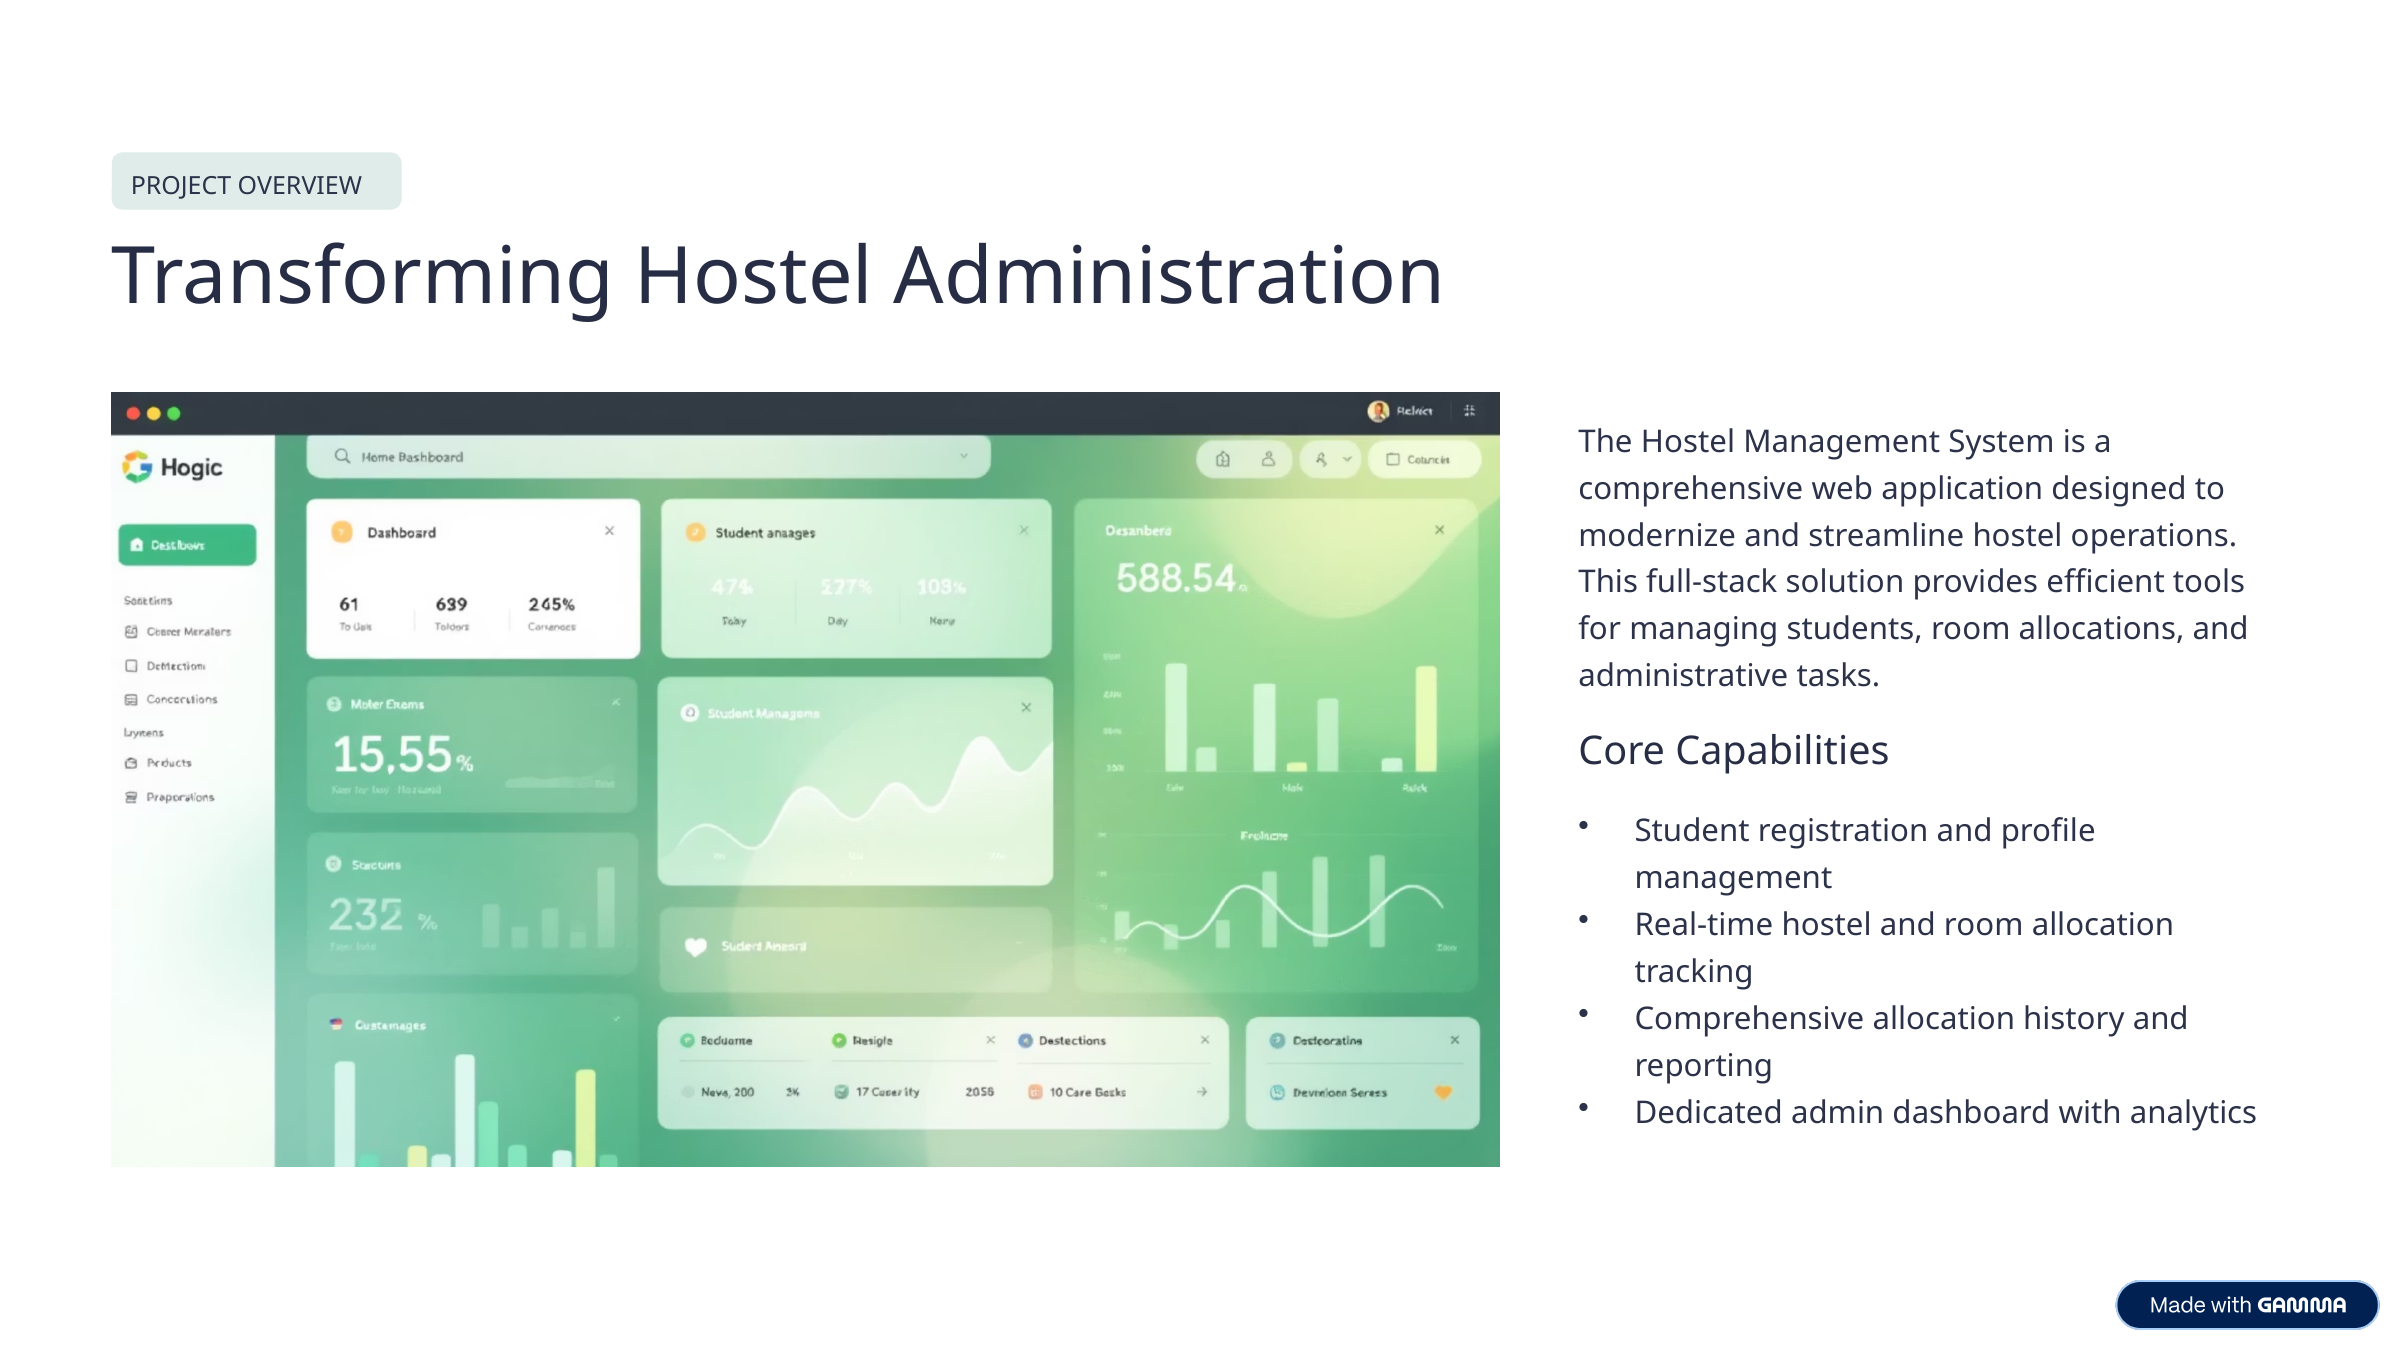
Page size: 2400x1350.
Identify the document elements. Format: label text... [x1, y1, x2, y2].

text_box The Hostel Management System is a comprehensive web application designed to modernize and streamline hostel operations. This full-stack solution provides efficient tools for managing students, room allocations, and administrative tasks. [1578, 411, 2290, 697]
text_box [111, 152, 402, 210]
text_box Core Capabilities [1578, 723, 1978, 774]
text_box PROJECT OVERVIEW [130, 162, 383, 200]
picture [2106, 1271, 2389, 1339]
text_box Transforming Hostel Administration [111, 220, 1358, 321]
text_box Student registration and profile management Real-time hostel and room allocation tracking Comprehensive allocation history and reporting Dedicated admin dashboard with analytics [1578, 801, 2290, 1134]
picture [111, 392, 1500, 1167]
